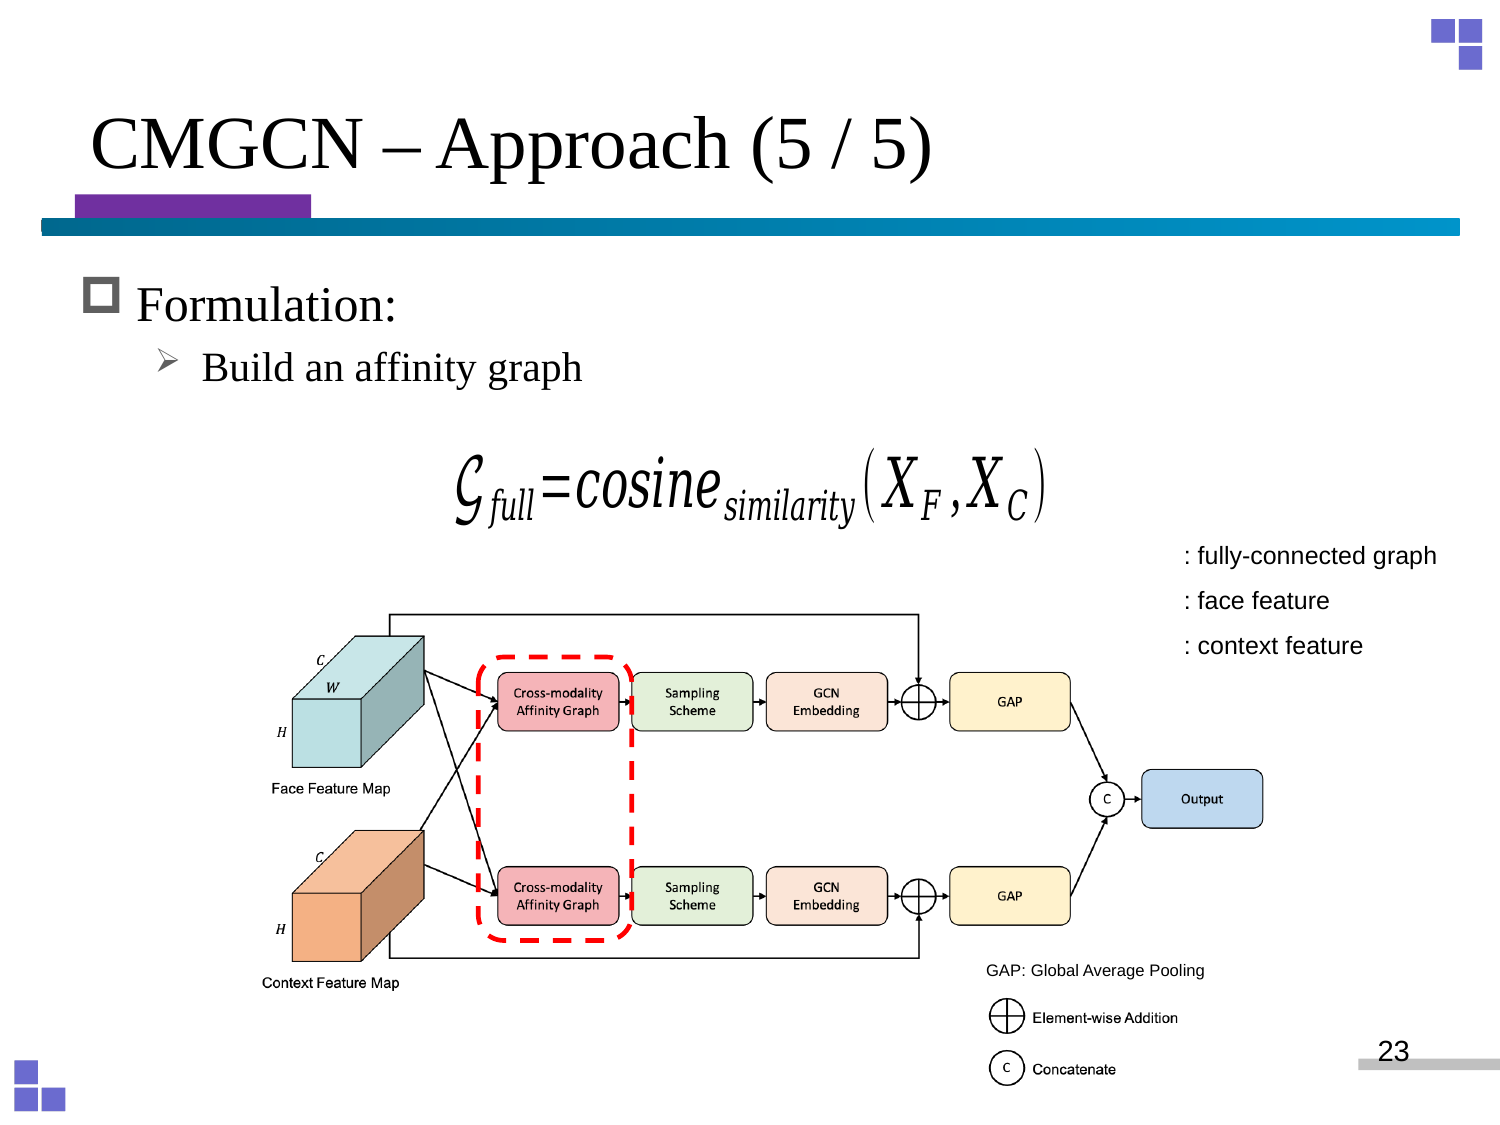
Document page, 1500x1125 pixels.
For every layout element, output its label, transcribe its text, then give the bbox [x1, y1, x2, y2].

slide_number 23 [1074, 1024, 1425, 1103]
list Formulation: Build an affinity graph [64, 263, 1415, 1071]
picture [236, 612, 1264, 1087]
title CMGCN – Approach (5 / 5) [75, 45, 1425, 233]
